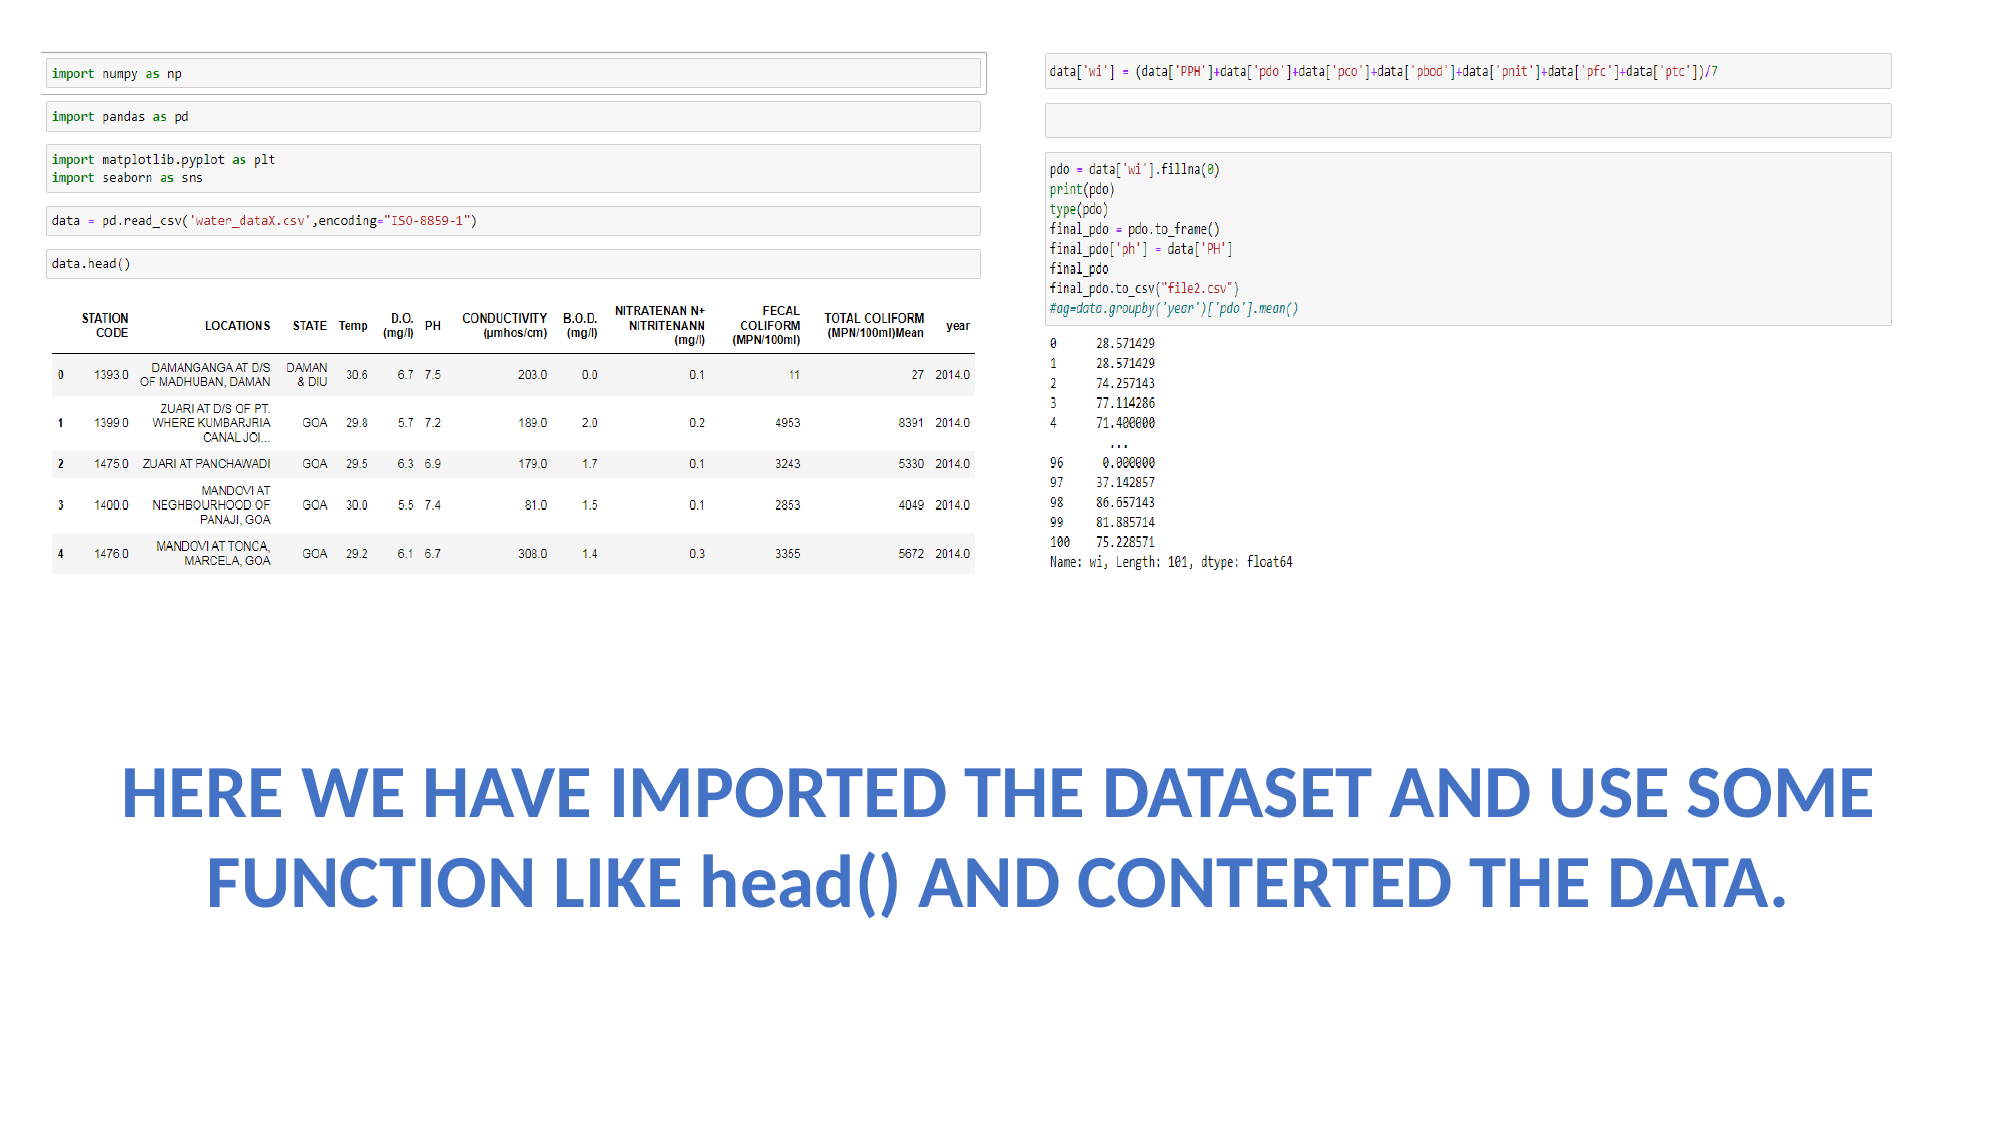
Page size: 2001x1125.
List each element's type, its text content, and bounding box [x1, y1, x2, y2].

text_box HERE WE HAVE IMPORTED THE DATASET AND USE SOME FUNCTION LIKE head() AND CONTERTED THE DATA. [14, 734, 1985, 930]
picture [41, 51, 990, 586]
picture [1040, 51, 1907, 586]
